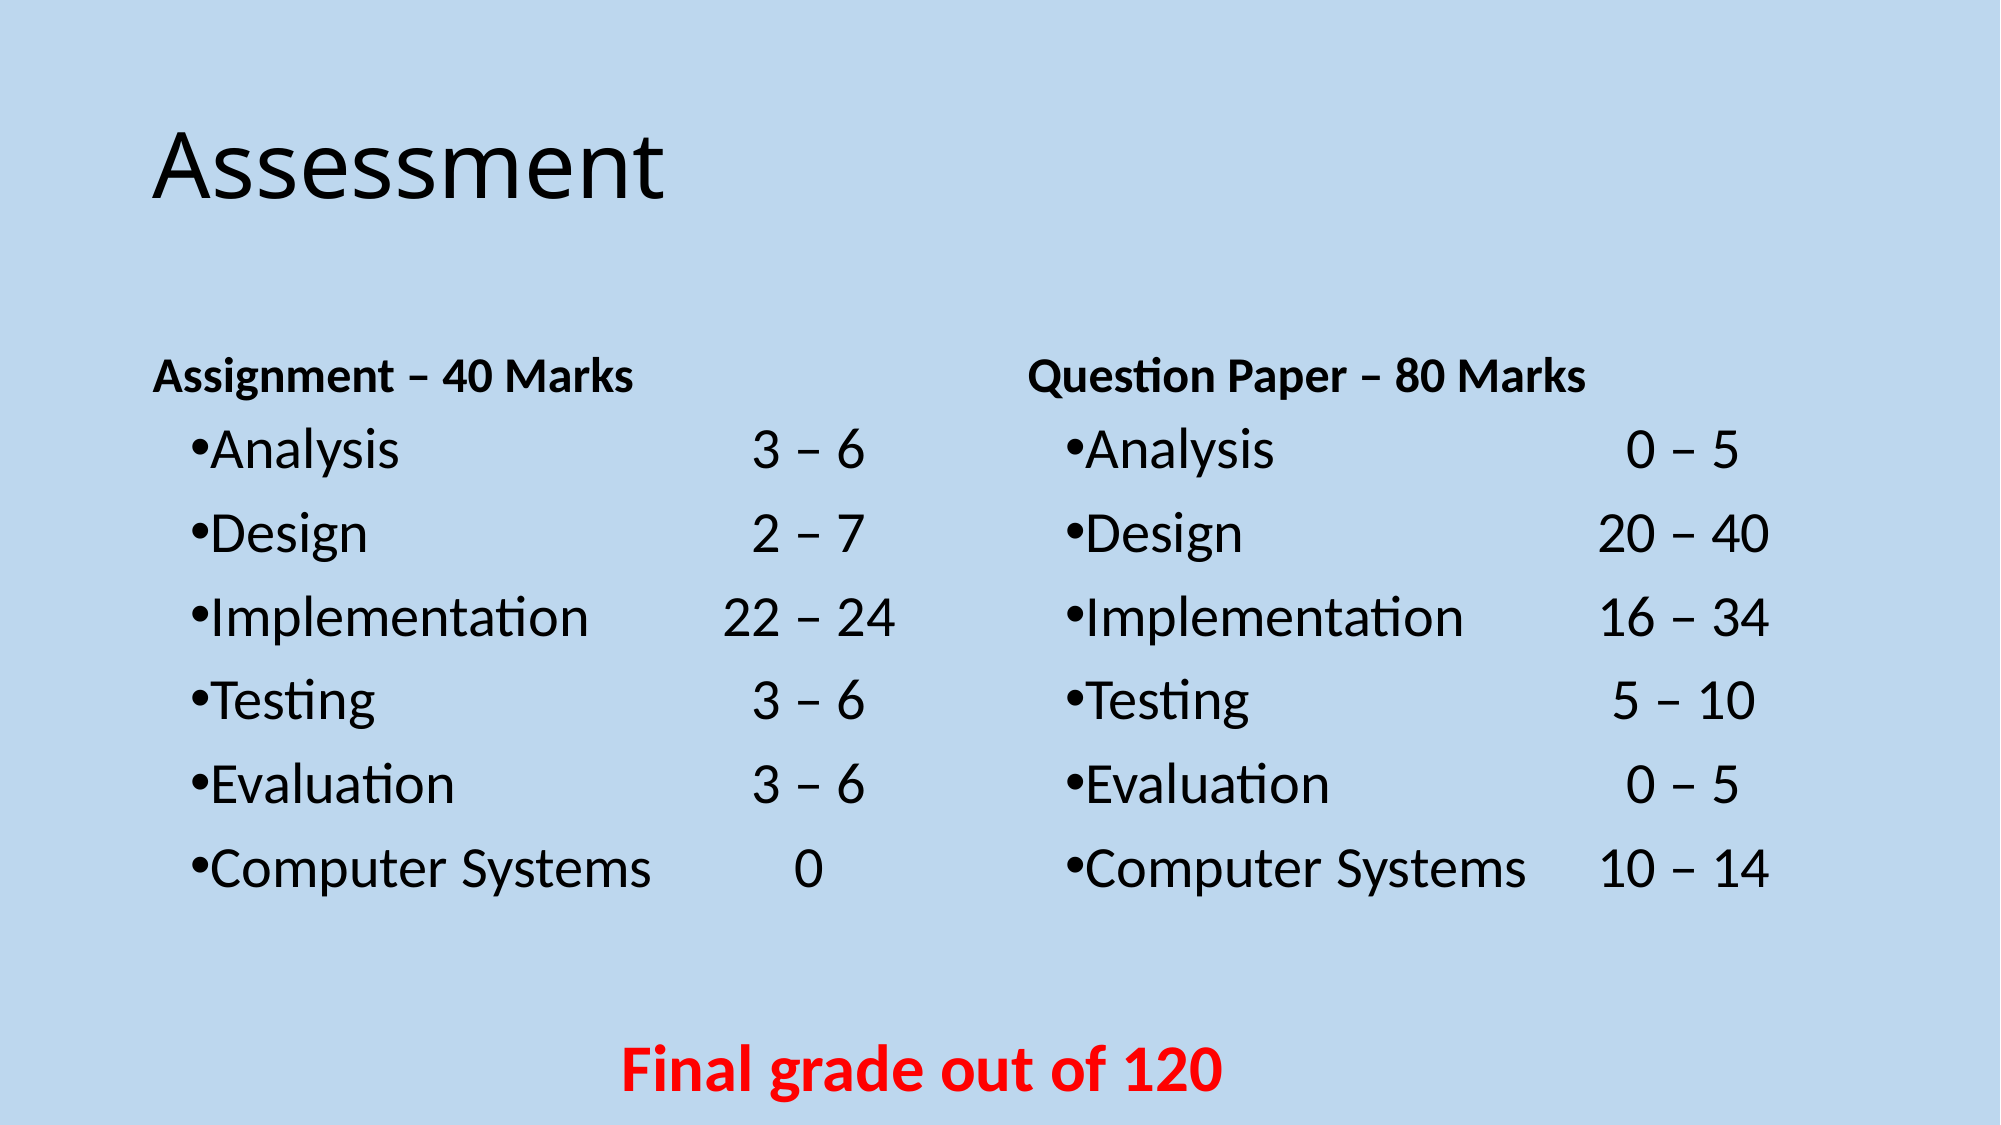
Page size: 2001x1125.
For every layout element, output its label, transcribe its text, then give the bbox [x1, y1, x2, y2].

list Assignment – 40 Marks [137, 275, 984, 410]
title Assessment [137, 59, 1863, 278]
list Analysis 3 – 6 Design 2 – 7 Implementation 22 – 24 Testing 3 – 6 Evaluation 3 – 6 Computer Systems 0 [137, 410, 984, 1016]
list Analysis 0 – 5 Design 20 – 40 Implementation 16 – 34 Testing 5 – 10 Evaluation 0 – 5 Computer Systems 10 – 14 [1012, 410, 1863, 1016]
list Question Paper – 80 Marks [1012, 275, 1863, 410]
text_box Final grade out of 120 [606, 1017, 1239, 1112]
